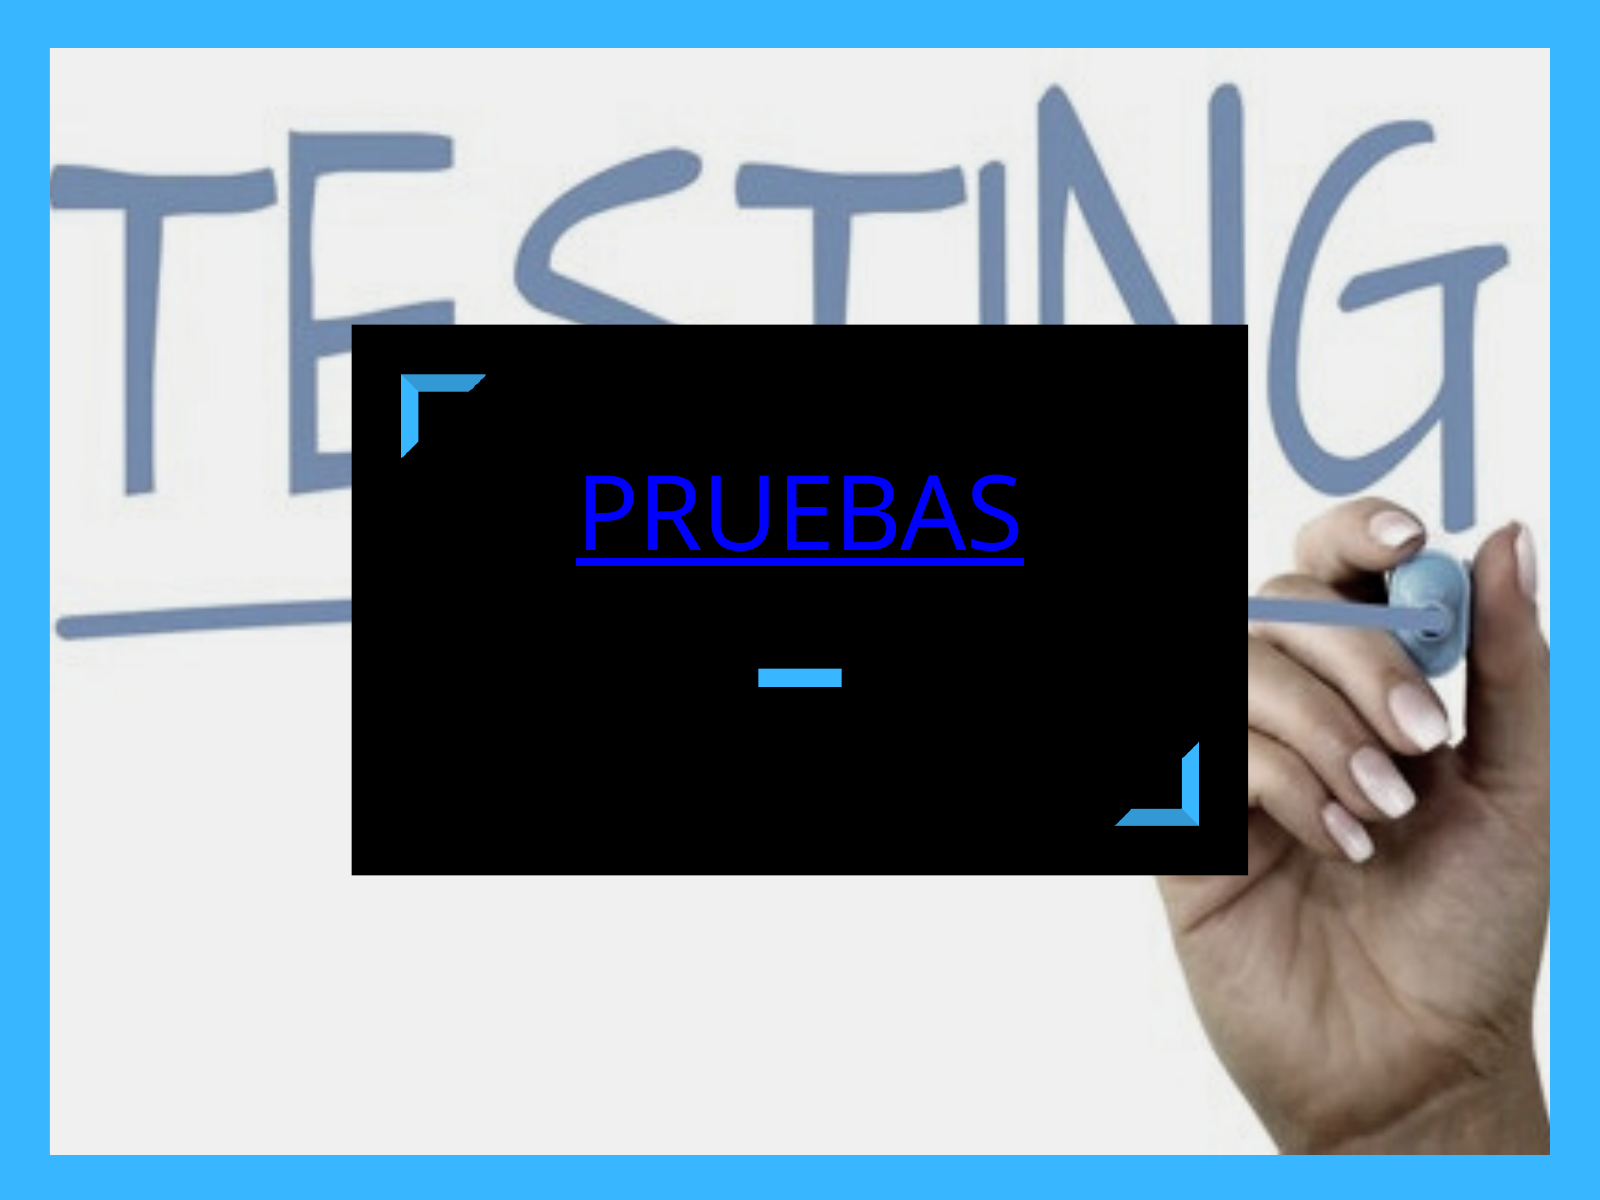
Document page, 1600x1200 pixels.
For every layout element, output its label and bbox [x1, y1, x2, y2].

text_box [351, 324, 1249, 876]
picture [49, 47, 1551, 1155]
